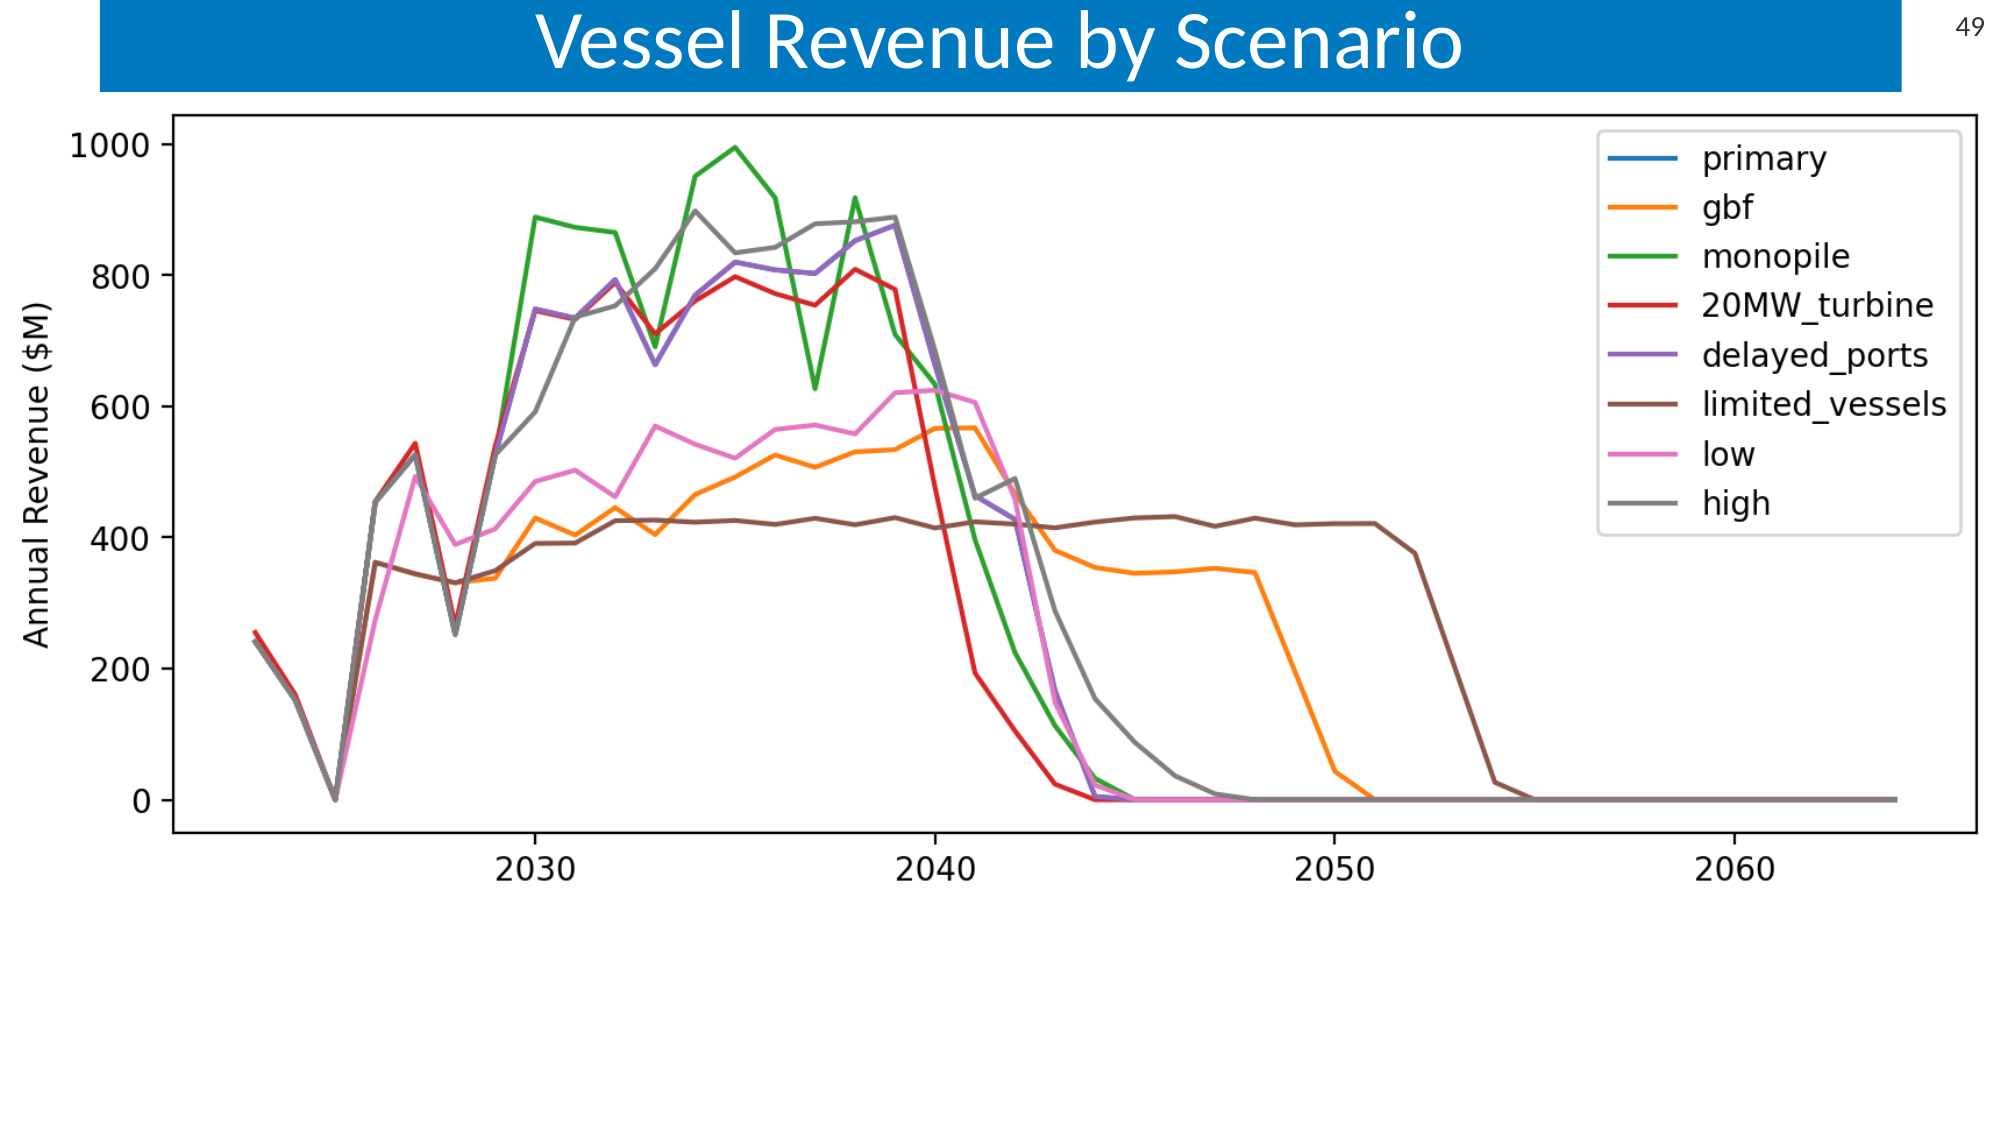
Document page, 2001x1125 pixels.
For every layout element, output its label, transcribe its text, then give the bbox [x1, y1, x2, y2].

title Vessel Revenue by Scenario [99, 0, 1902, 92]
picture [0, 92, 2000, 911]
